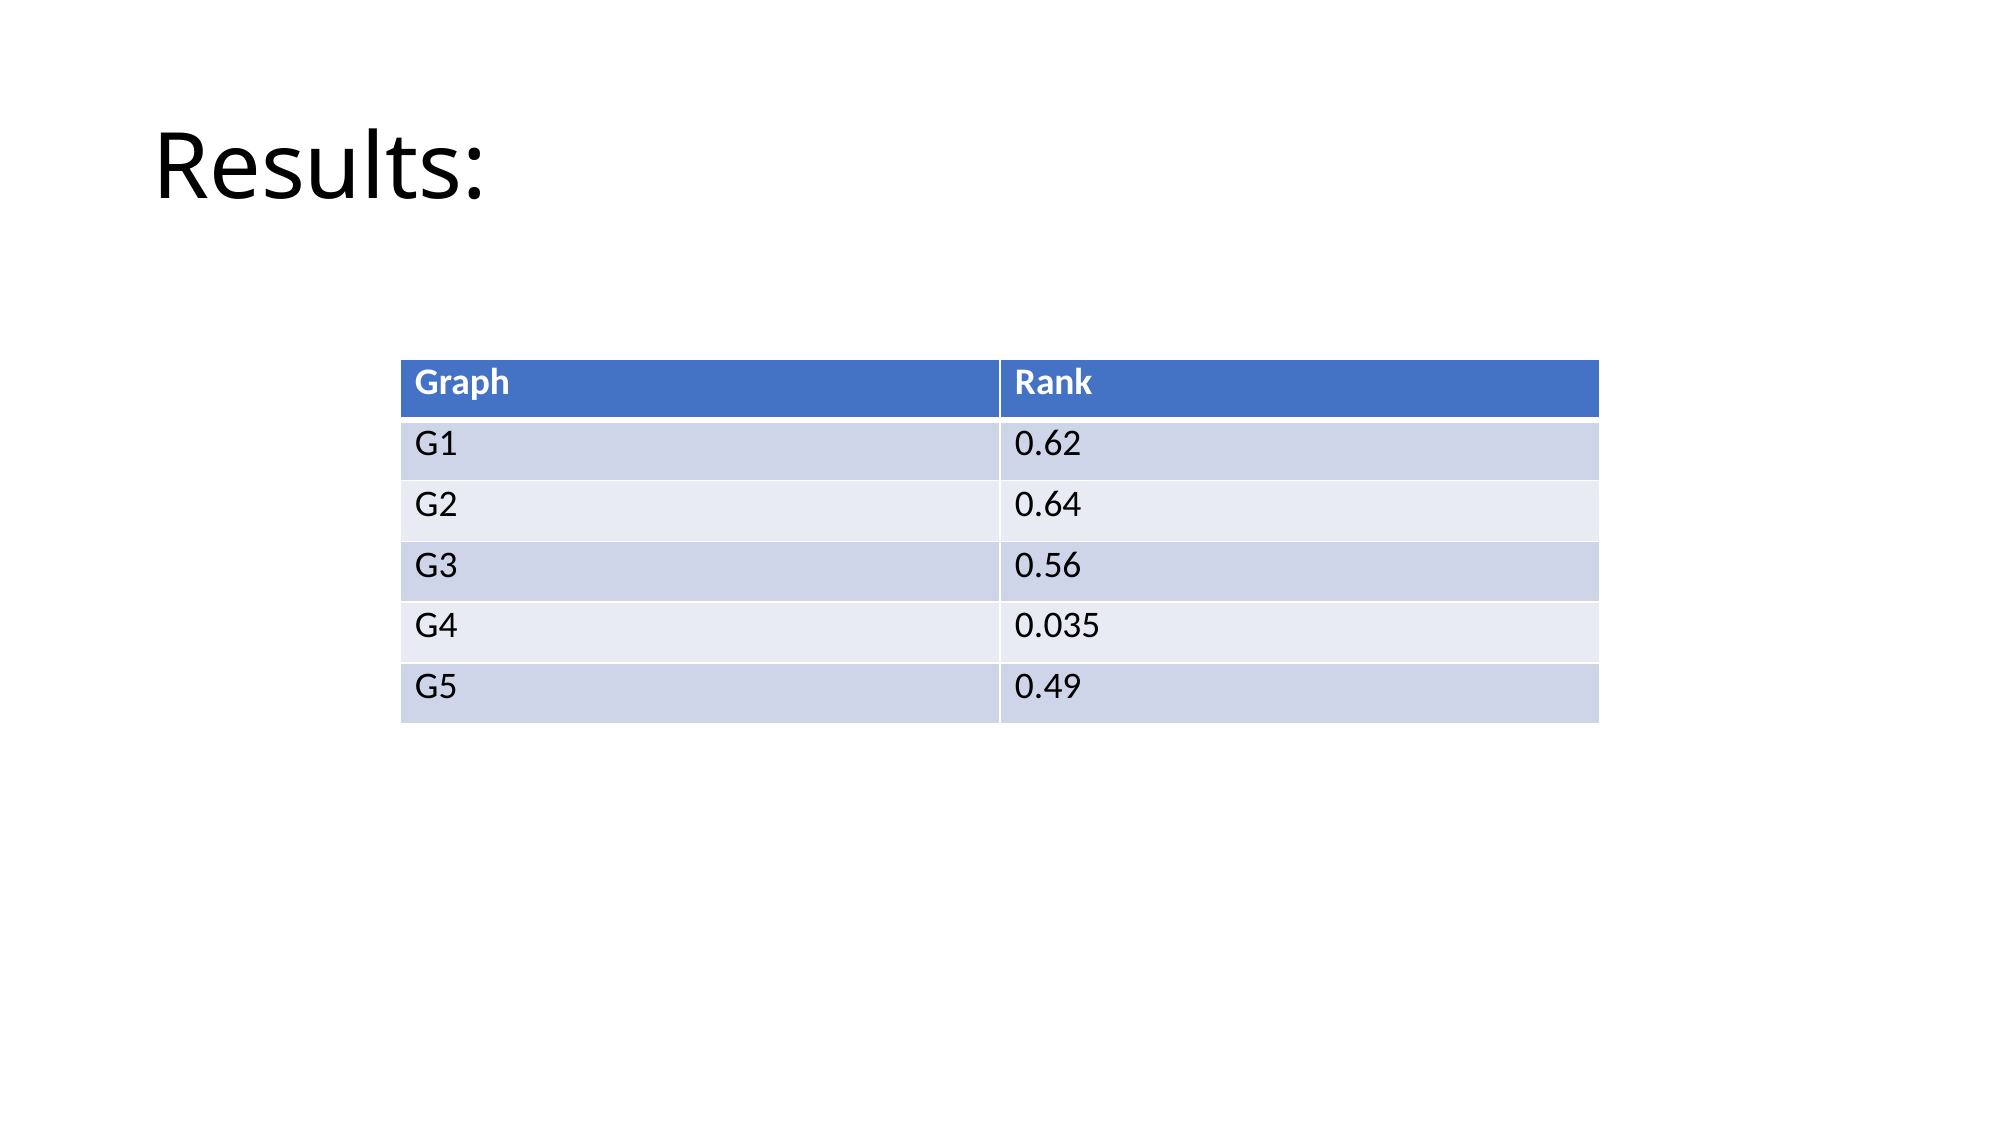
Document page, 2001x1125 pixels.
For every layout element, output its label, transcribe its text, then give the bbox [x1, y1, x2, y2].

table_cell 0.49 [1001, 664, 1599, 723]
table_cell 0.64 [1001, 481, 1599, 541]
table_cell G4 [401, 603, 999, 662]
table_cell 0.035 [1001, 603, 1599, 662]
table_header Graph [401, 360, 999, 417]
title Results: [137, 59, 1863, 278]
table_cell G5 [401, 664, 999, 723]
table_header Rank [1001, 360, 1599, 417]
table_cell 0.62 [1001, 423, 1599, 480]
table_cell G2 [401, 481, 999, 541]
table_cell G1 [401, 423, 999, 480]
table_cell 0.56 [1001, 542, 1599, 601]
table_cell G3 [401, 542, 999, 601]
